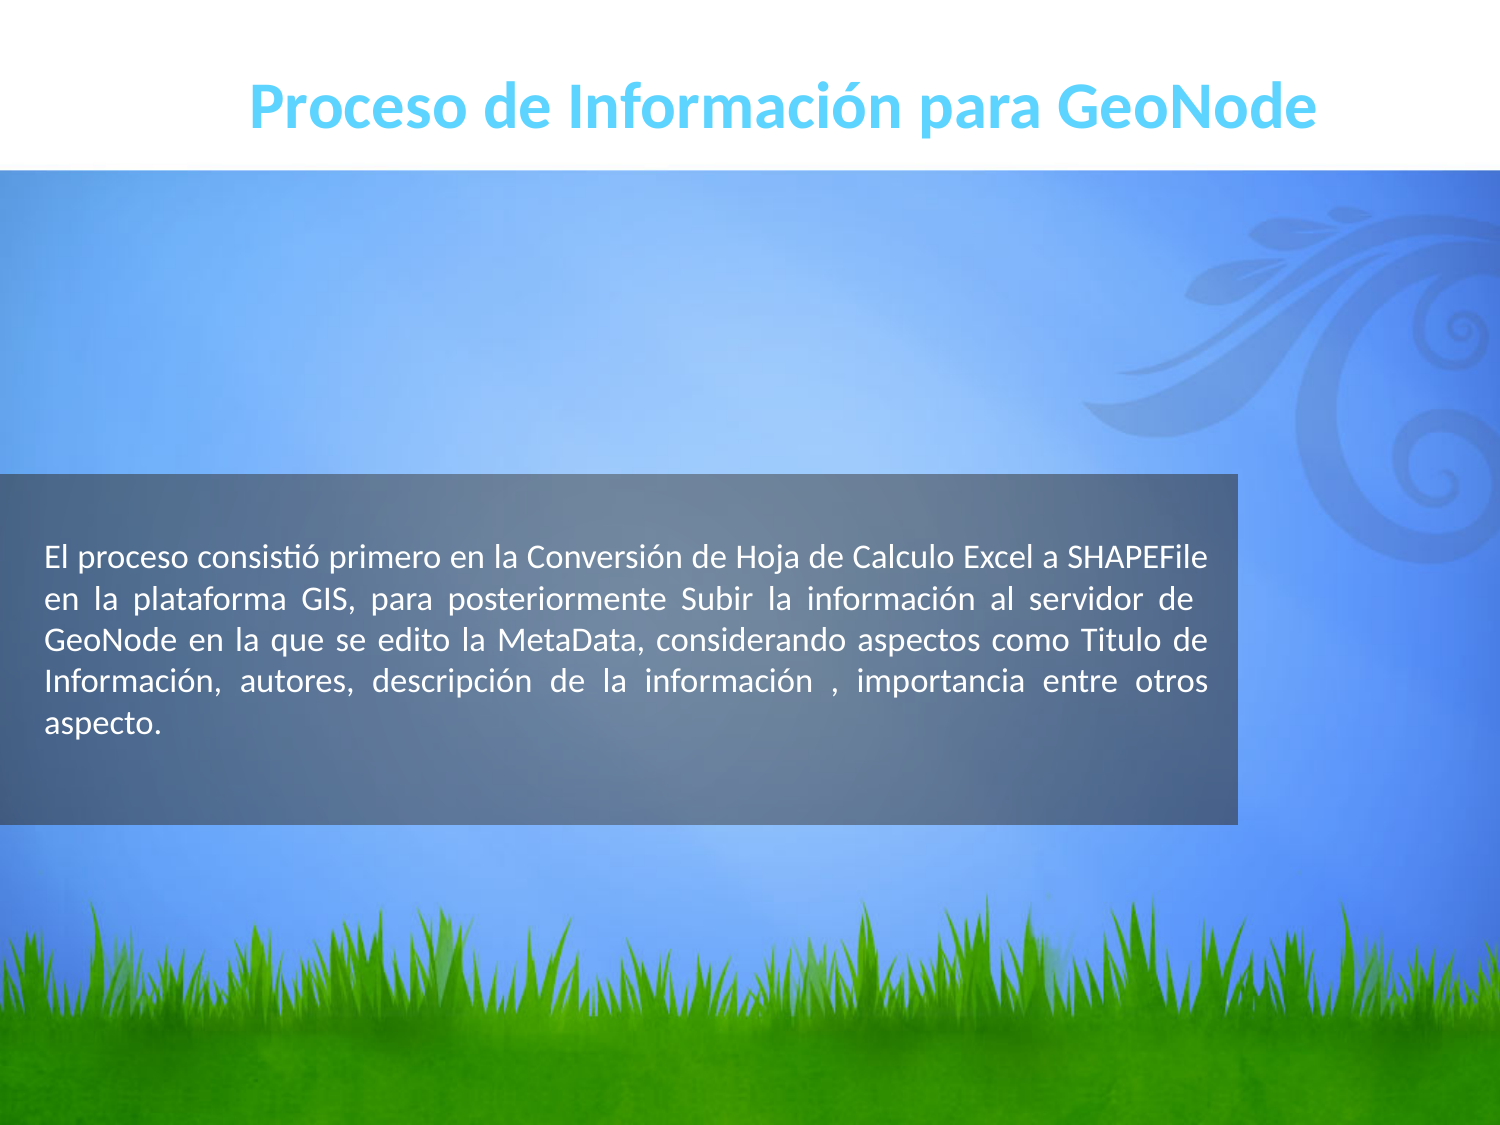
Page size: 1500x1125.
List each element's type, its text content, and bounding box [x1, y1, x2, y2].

title [29, 468, 1192, 527]
text_box Proceso de Información para GeoNode [234, 54, 1335, 150]
picture [0, 0, 1500, 1125]
text_box El proceso consistió primero en la Conversión de Hoja de Calculo Excel a SHAPEFile en la plataforma GIS, para posteriormente Subir la información al servidor de GeoNode en la que se edito la MetaData, considerando aspectos como Titulo de Información, autores, descripción de la información , importancia entre otros aspecto. [29, 527, 1224, 750]
